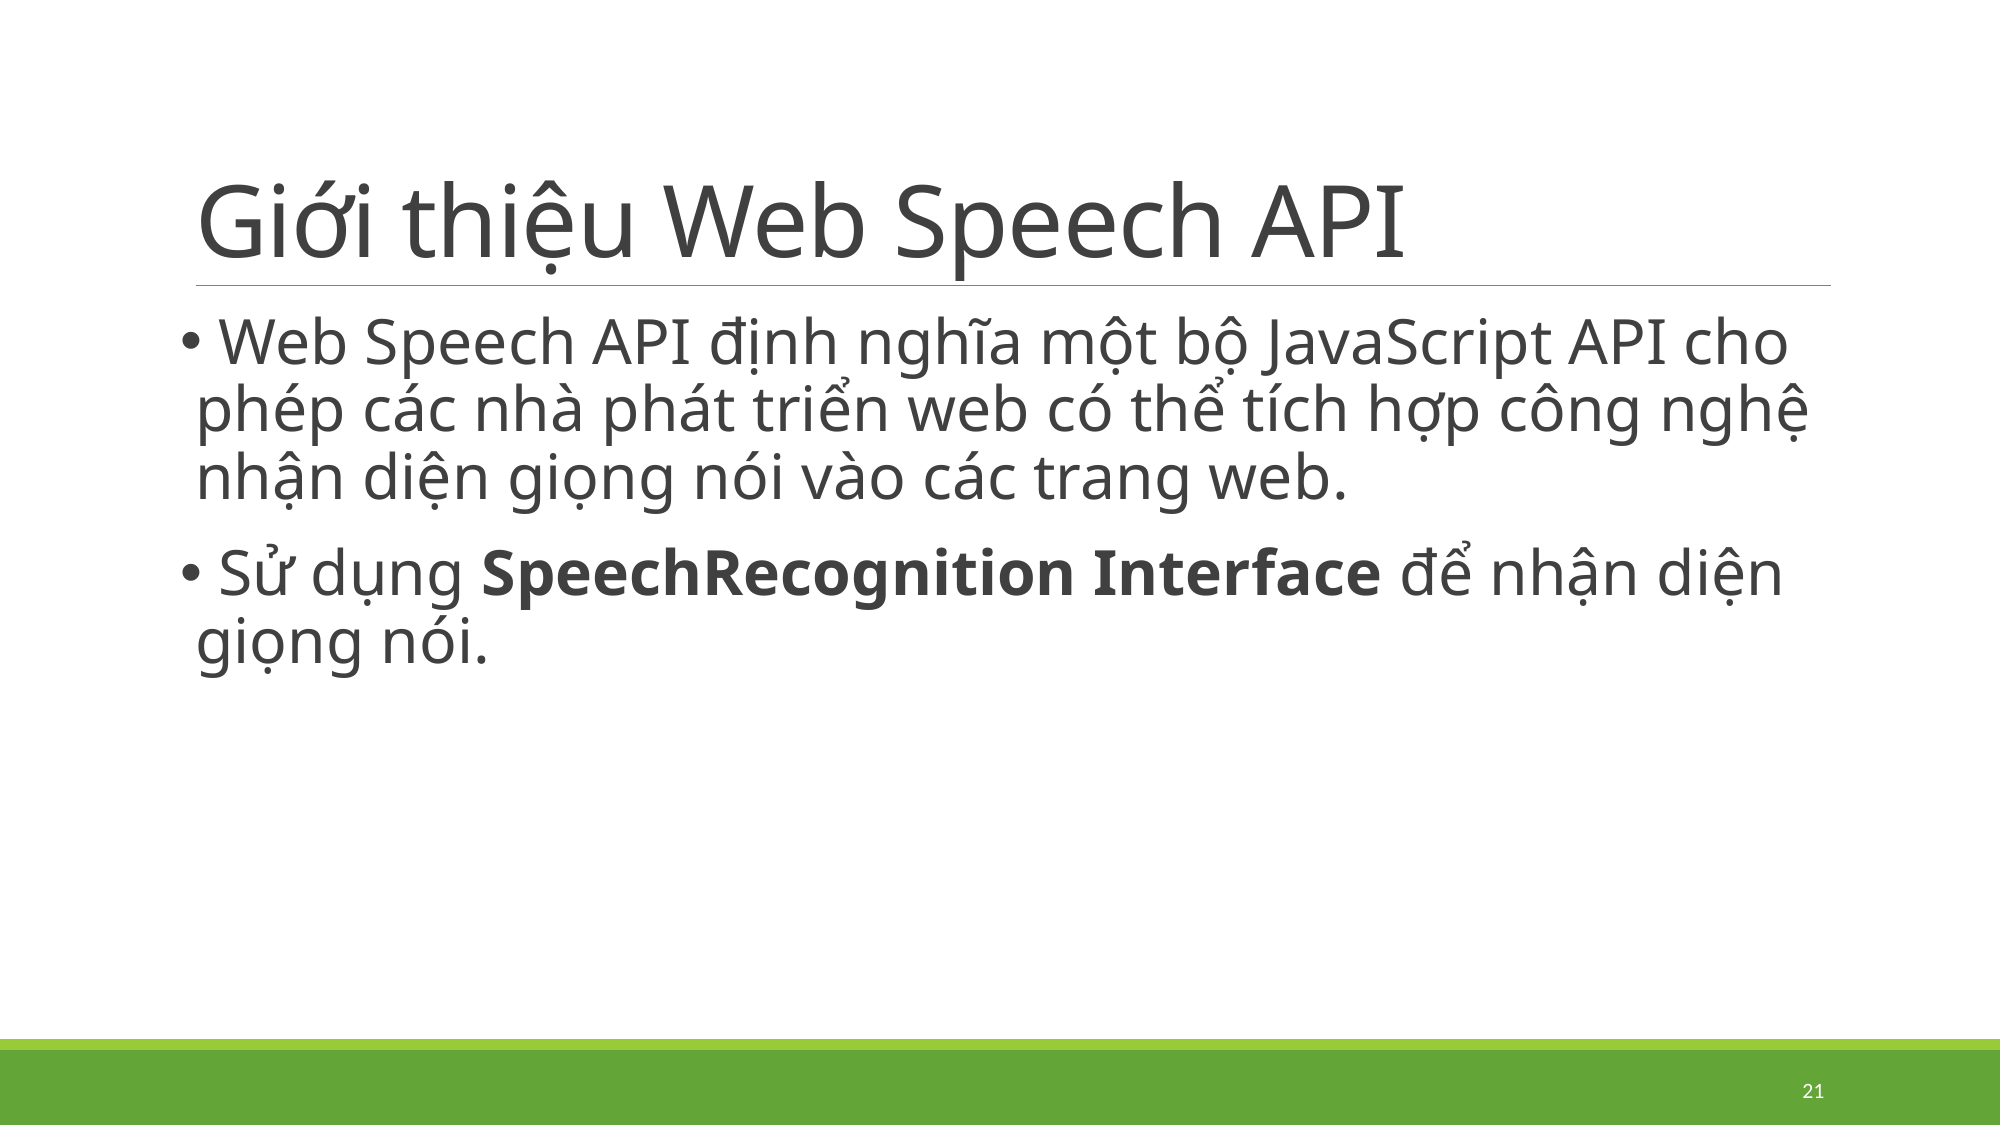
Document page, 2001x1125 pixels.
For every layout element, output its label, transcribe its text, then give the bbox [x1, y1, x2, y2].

list Web Speech API định nghĩa một bộ JavaScript API cho phép các nhà phát triển web có thể tích hợp công nghệ nhận diện giọng nói vào các trang web. Sử dụng SpeechRecognition Interface để nhận diện giọng nói. [180, 302, 1830, 963]
title Giới thiệu Web Speech API [180, 47, 1830, 285]
slide_number 21 [1624, 1059, 1840, 1120]
